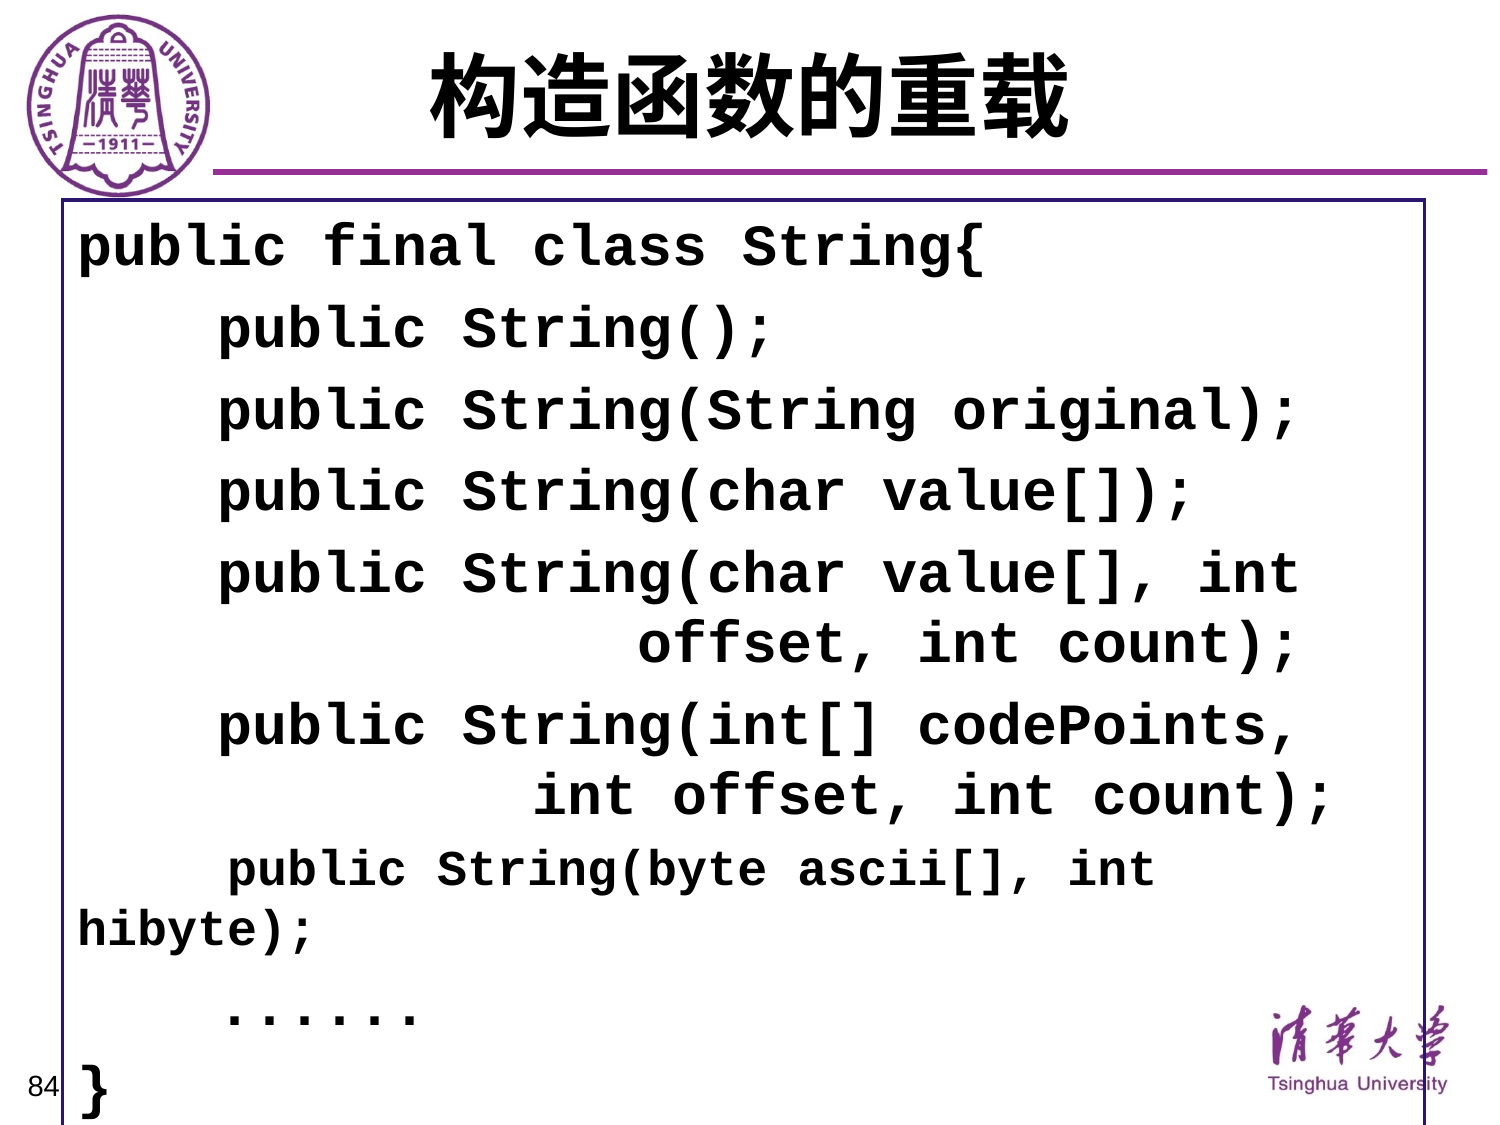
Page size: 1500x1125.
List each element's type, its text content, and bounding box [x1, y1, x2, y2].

title 构造函数的重载 [24, 37, 1476, 151]
picture [24, 151, 213, 200]
picture [24, 12, 213, 37]
picture [1425, 999, 1454, 1101]
text_box public final class String{ public String(); public String(String original); public String(char value[]); public String(char value[], int offset, int count); public String(int[] codePoints, int offset, int count); public String(byte ascii[], int hibyte); ...... } [62, 200, 1425, 1125]
footer 84 [12, 1059, 62, 1125]
